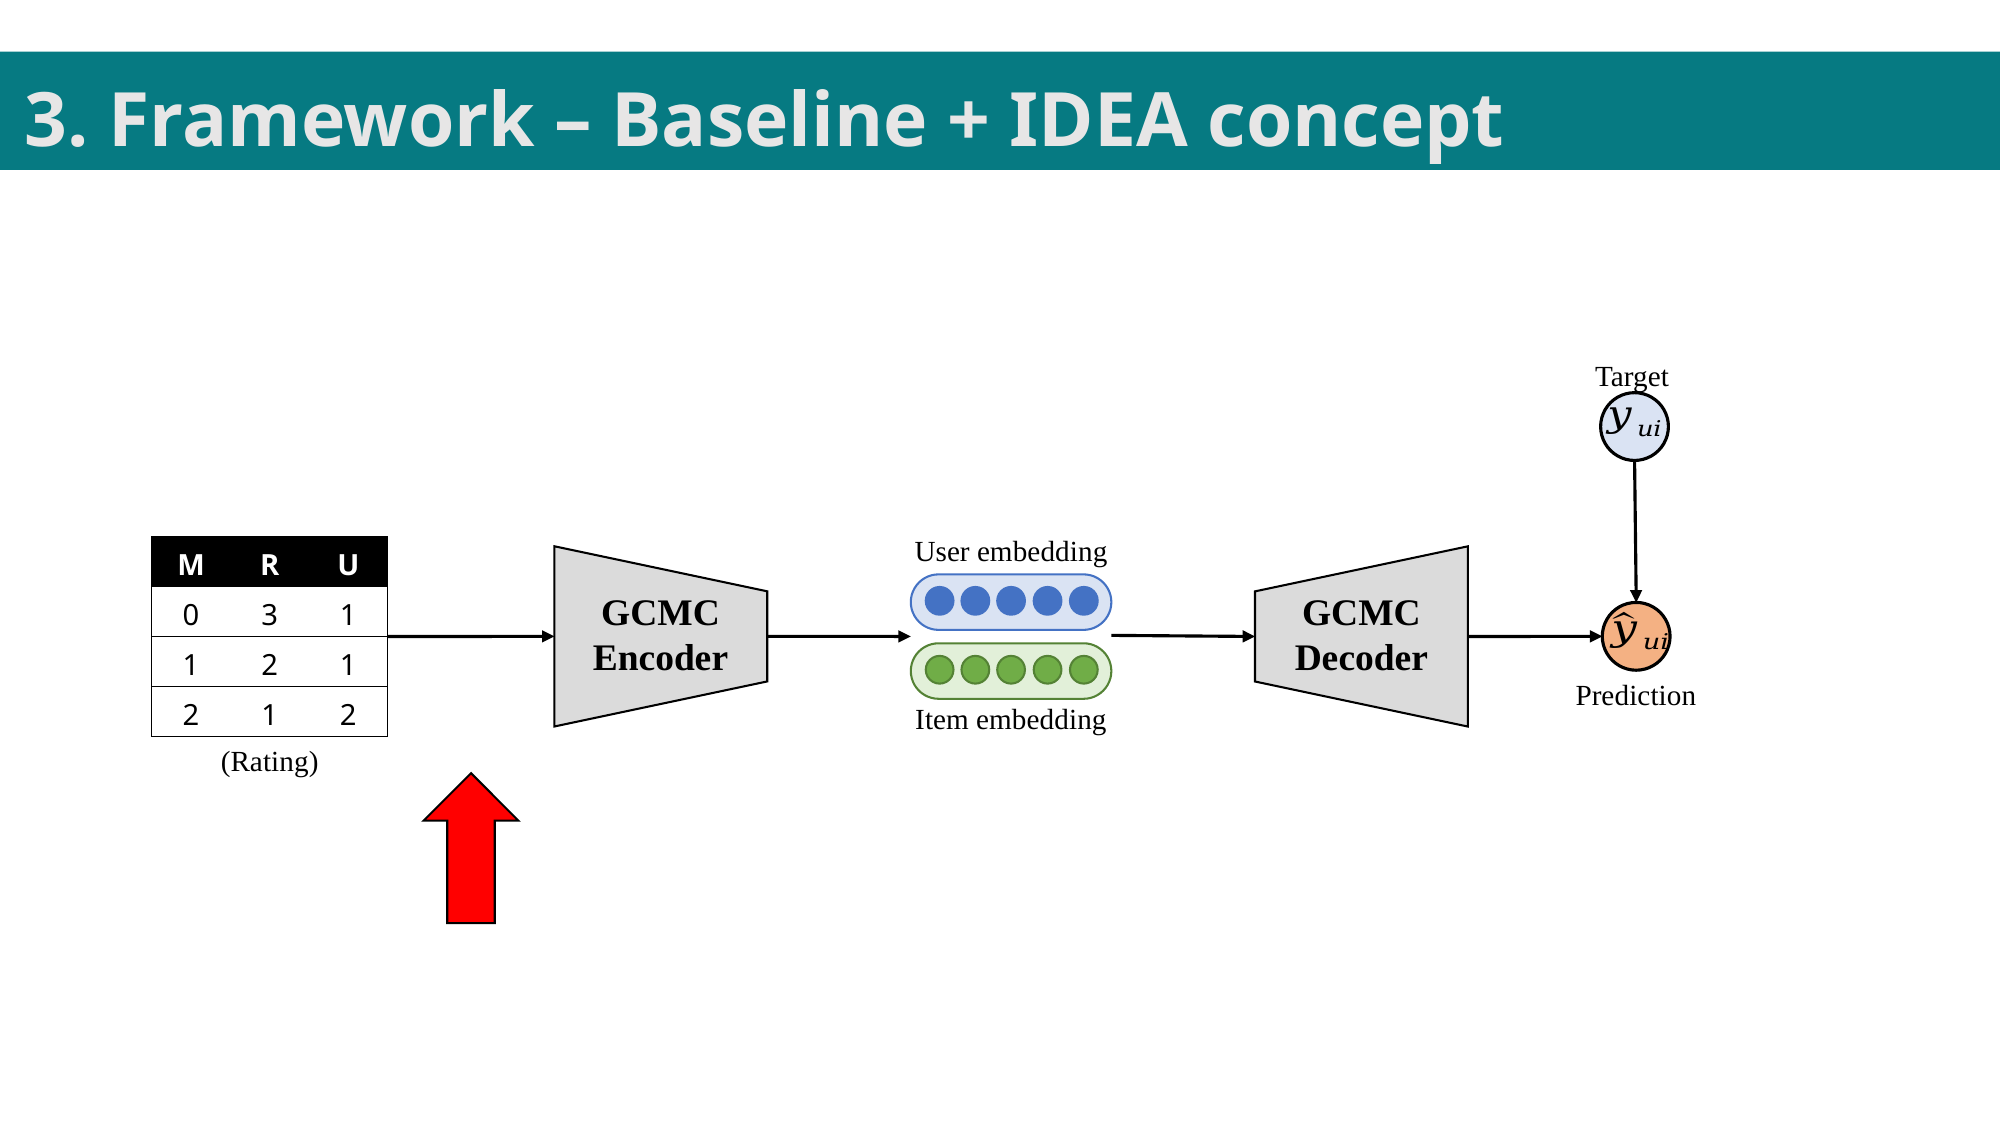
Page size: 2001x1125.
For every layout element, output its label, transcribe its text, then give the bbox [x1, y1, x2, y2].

table_cell 1 [230, 687, 309, 735]
table_cell 2 [230, 637, 309, 686]
text_box Target [1553, 332, 1711, 400]
text_box [421, 771, 521, 925]
table_cell 1 [309, 587, 387, 636]
table_header U [309, 537, 387, 586]
text_box 3. Framework – Baseline + IDEA concept [10, 19, 2000, 169]
text_box [0, 51, 2000, 171]
table_cell 3 [230, 587, 309, 636]
text_box (Rating) [151, 735, 388, 785]
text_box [1254, 546, 1468, 727]
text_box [1600, 392, 1669, 461]
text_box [554, 546, 768, 727]
table_cell 1 [152, 637, 230, 686]
table_header M [152, 537, 230, 586]
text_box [893, 643, 1130, 744]
table_cell 2 [152, 687, 230, 735]
table_header R [230, 537, 309, 586]
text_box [893, 525, 1130, 630]
table_cell 2 [309, 687, 387, 735]
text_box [1557, 602, 1715, 714]
table_cell 1 [309, 637, 387, 686]
table_cell 0 [152, 587, 230, 636]
